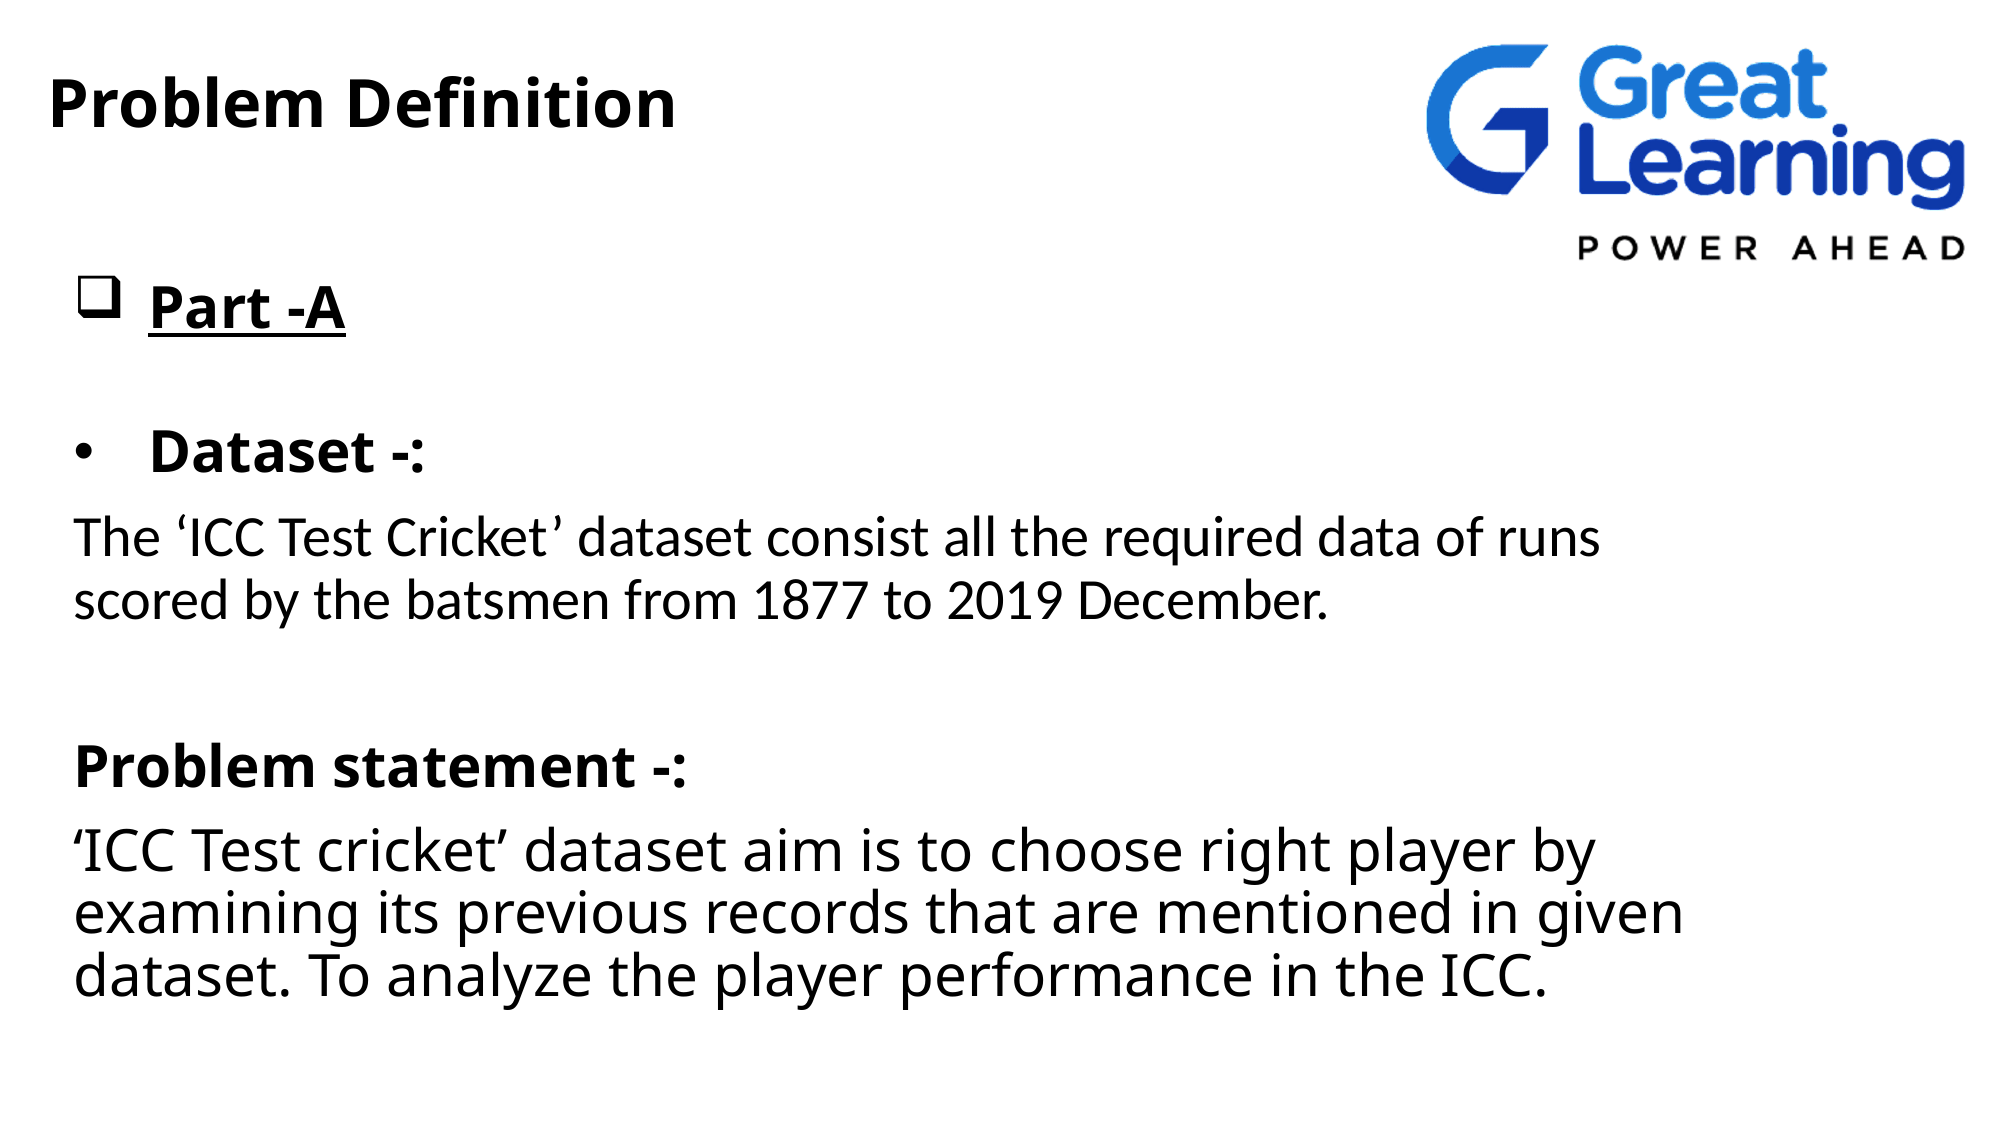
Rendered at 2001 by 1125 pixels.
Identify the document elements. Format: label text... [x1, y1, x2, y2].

subtitle Dataset -: The ‘ICC Test Cricket’ dataset consist all the required data of runs scored by the batsmen from 1877 to 2019 December. Problem statement -: ‘ICC Test cricket’ dataset aim is to choose right player by examining its previous records that are mentioned in given dataset. To analyze the player performance in the ICC. [58, 414, 1761, 1036]
picture [1422, 42, 1967, 263]
title Problem Definition [33, 42, 1422, 242]
text_box Part -A [58, 262, 784, 348]
